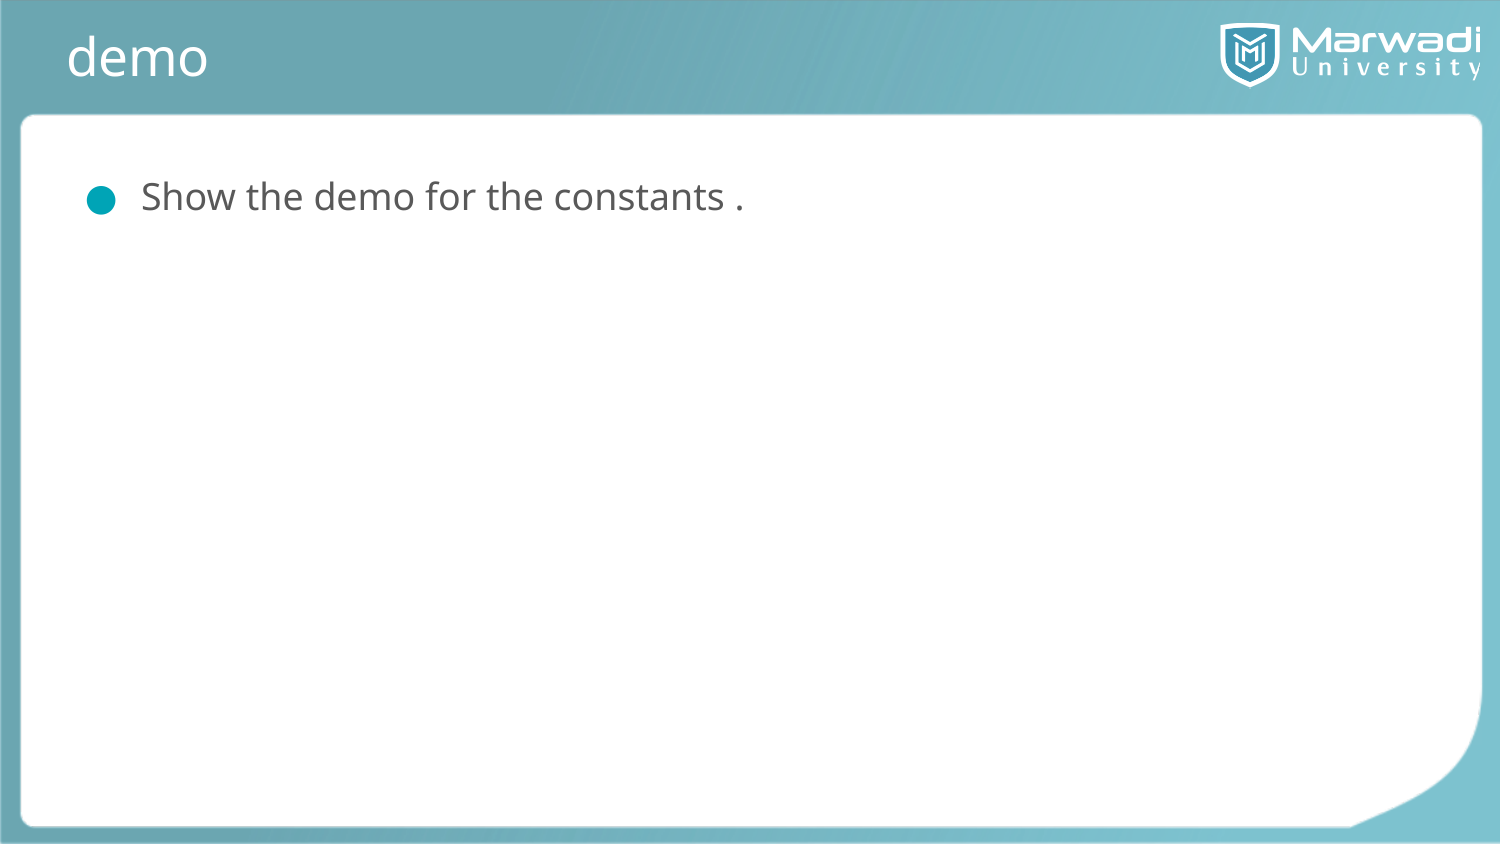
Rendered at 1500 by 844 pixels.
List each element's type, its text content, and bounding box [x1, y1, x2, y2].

list Show the demo for the constants . [51, 151, 1449, 796]
picture [0, 0, 1500, 844]
title demo [51, 8, 1023, 103]
